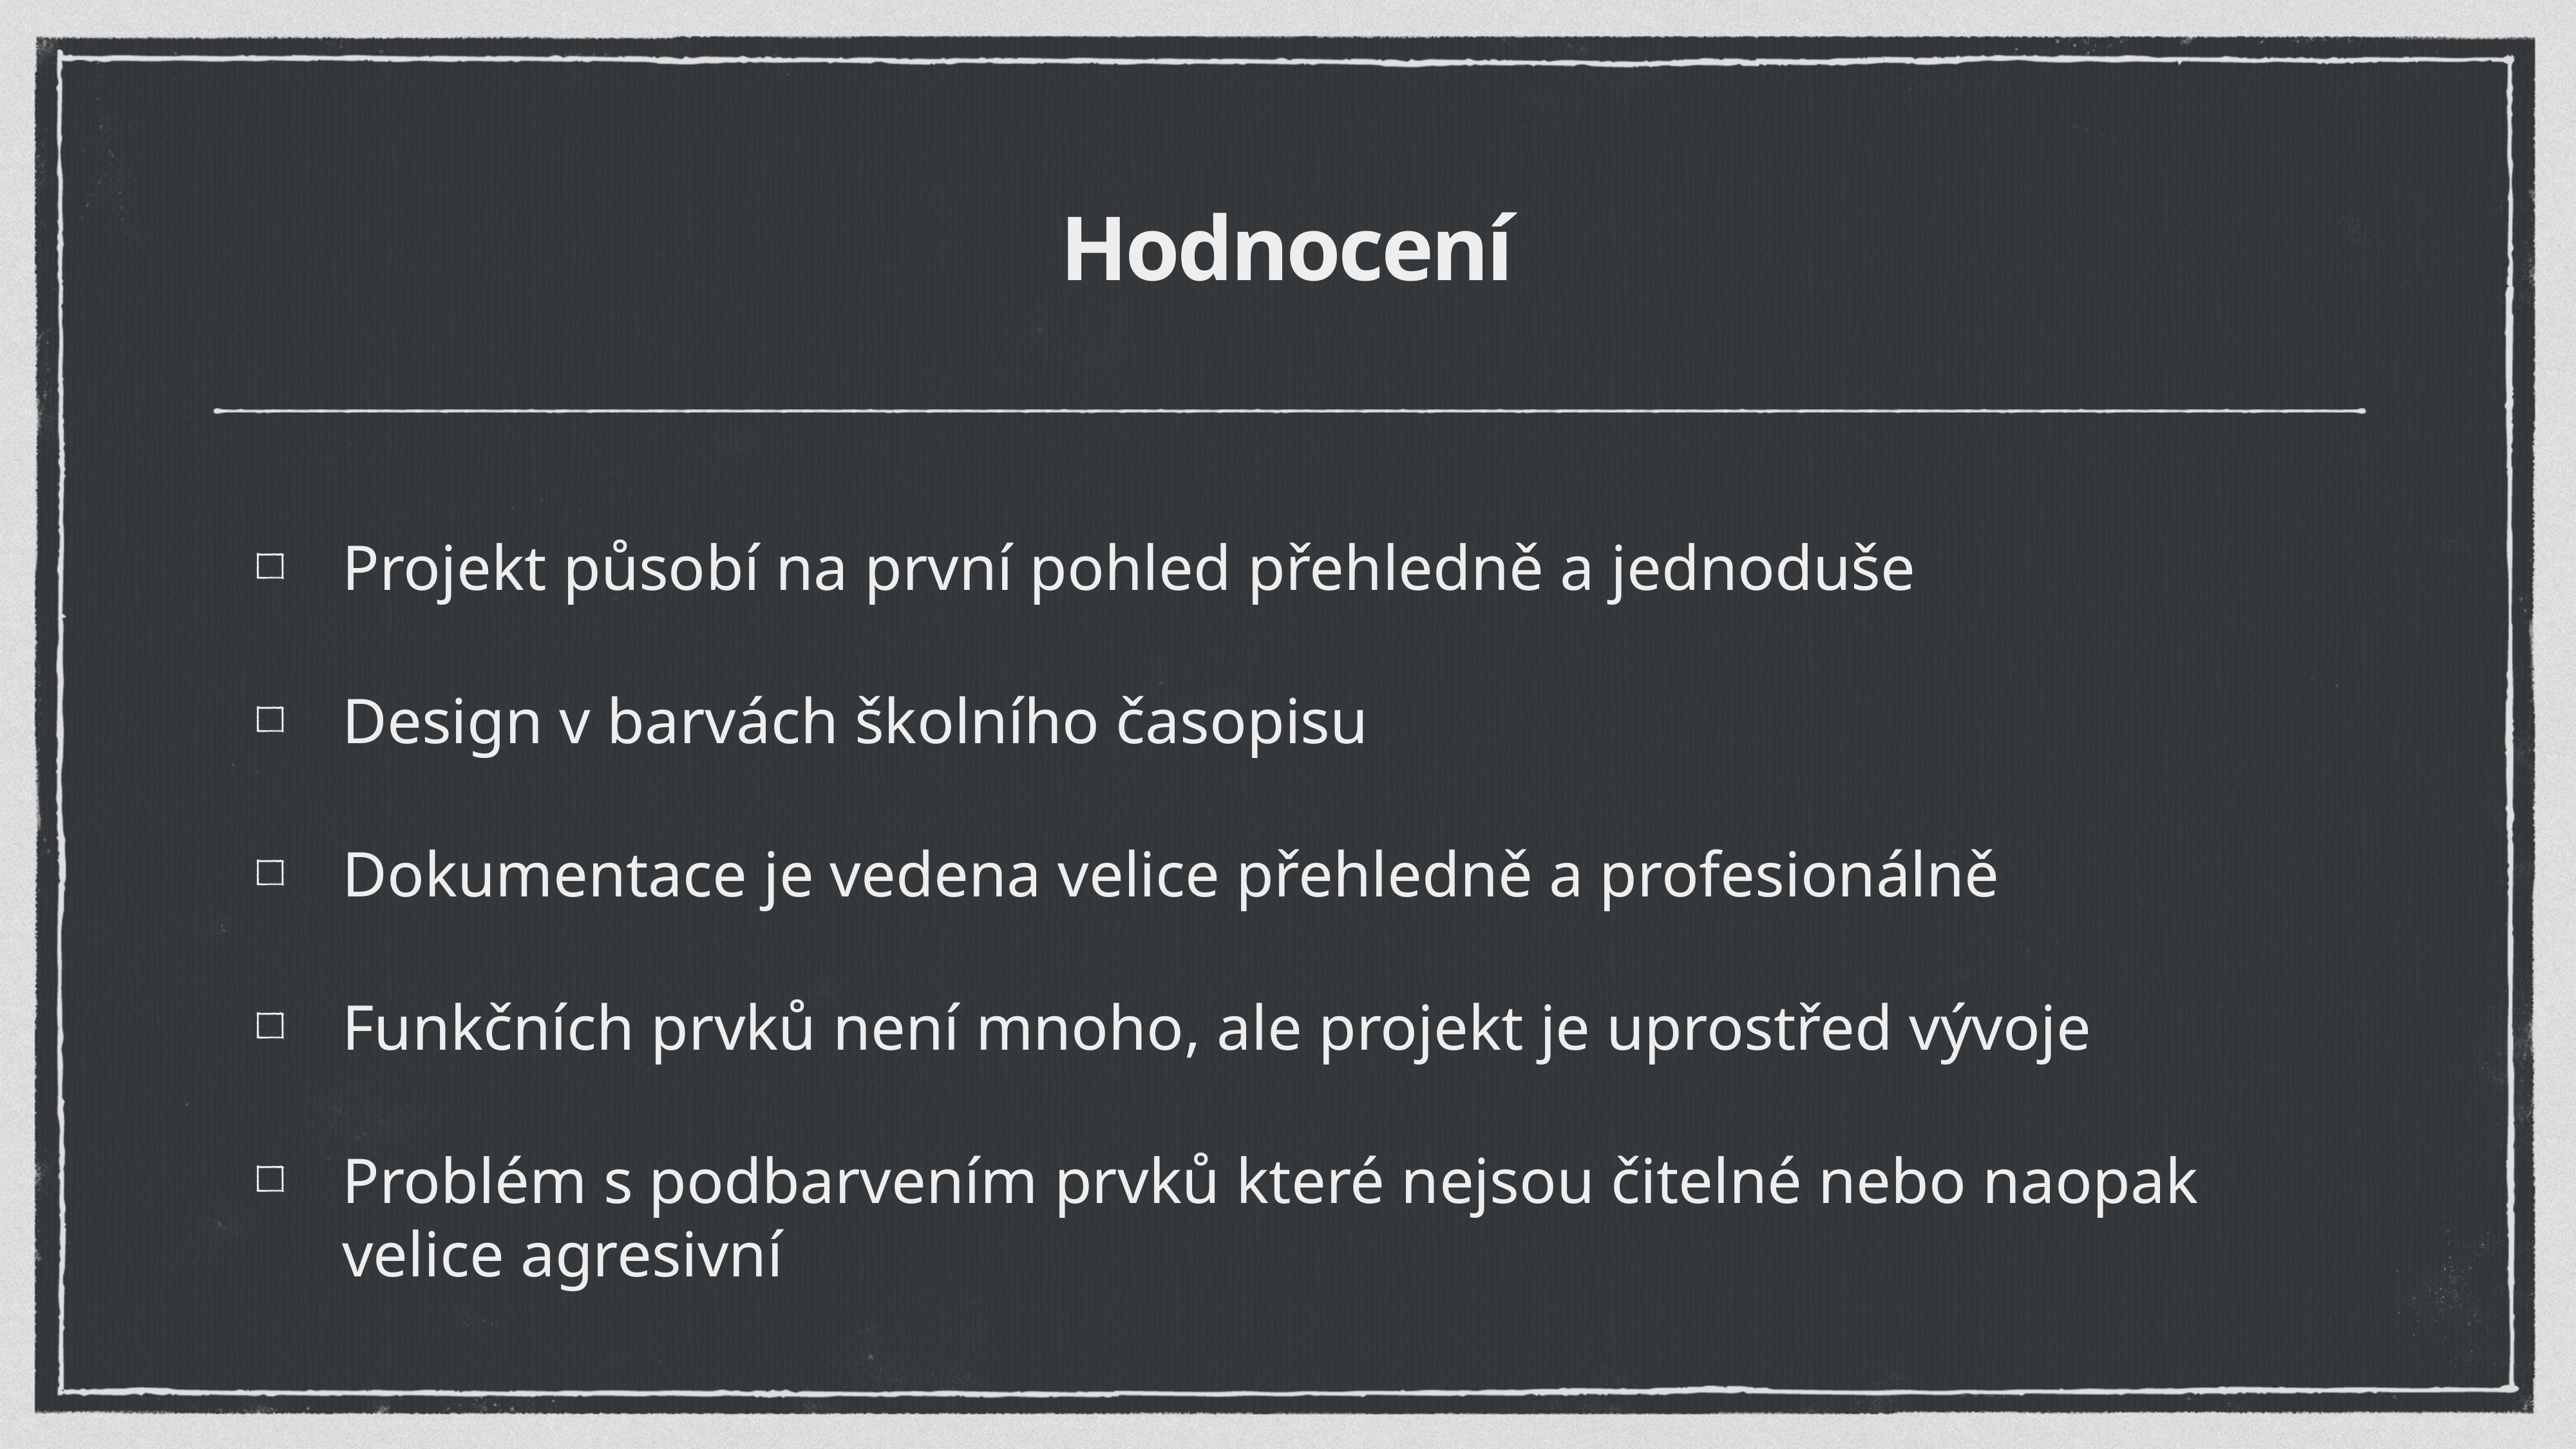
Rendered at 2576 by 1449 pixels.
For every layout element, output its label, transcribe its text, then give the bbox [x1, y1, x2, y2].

list Projekt působí na první pohled přehledně a jednoduše Design v barvách školního časopisu Dokumentace je vedena velice přehledně a profesionálně Funkčních prvků není mnoho, ale projekt je uprostřed vývoje Problém s podbarvením prvků které nejsou čitelné nebo naopak velice agresivní [251, 484, 2324, 1334]
picture [0, 0, 2576, 1449]
title Hodnocení [251, 102, 2324, 387]
